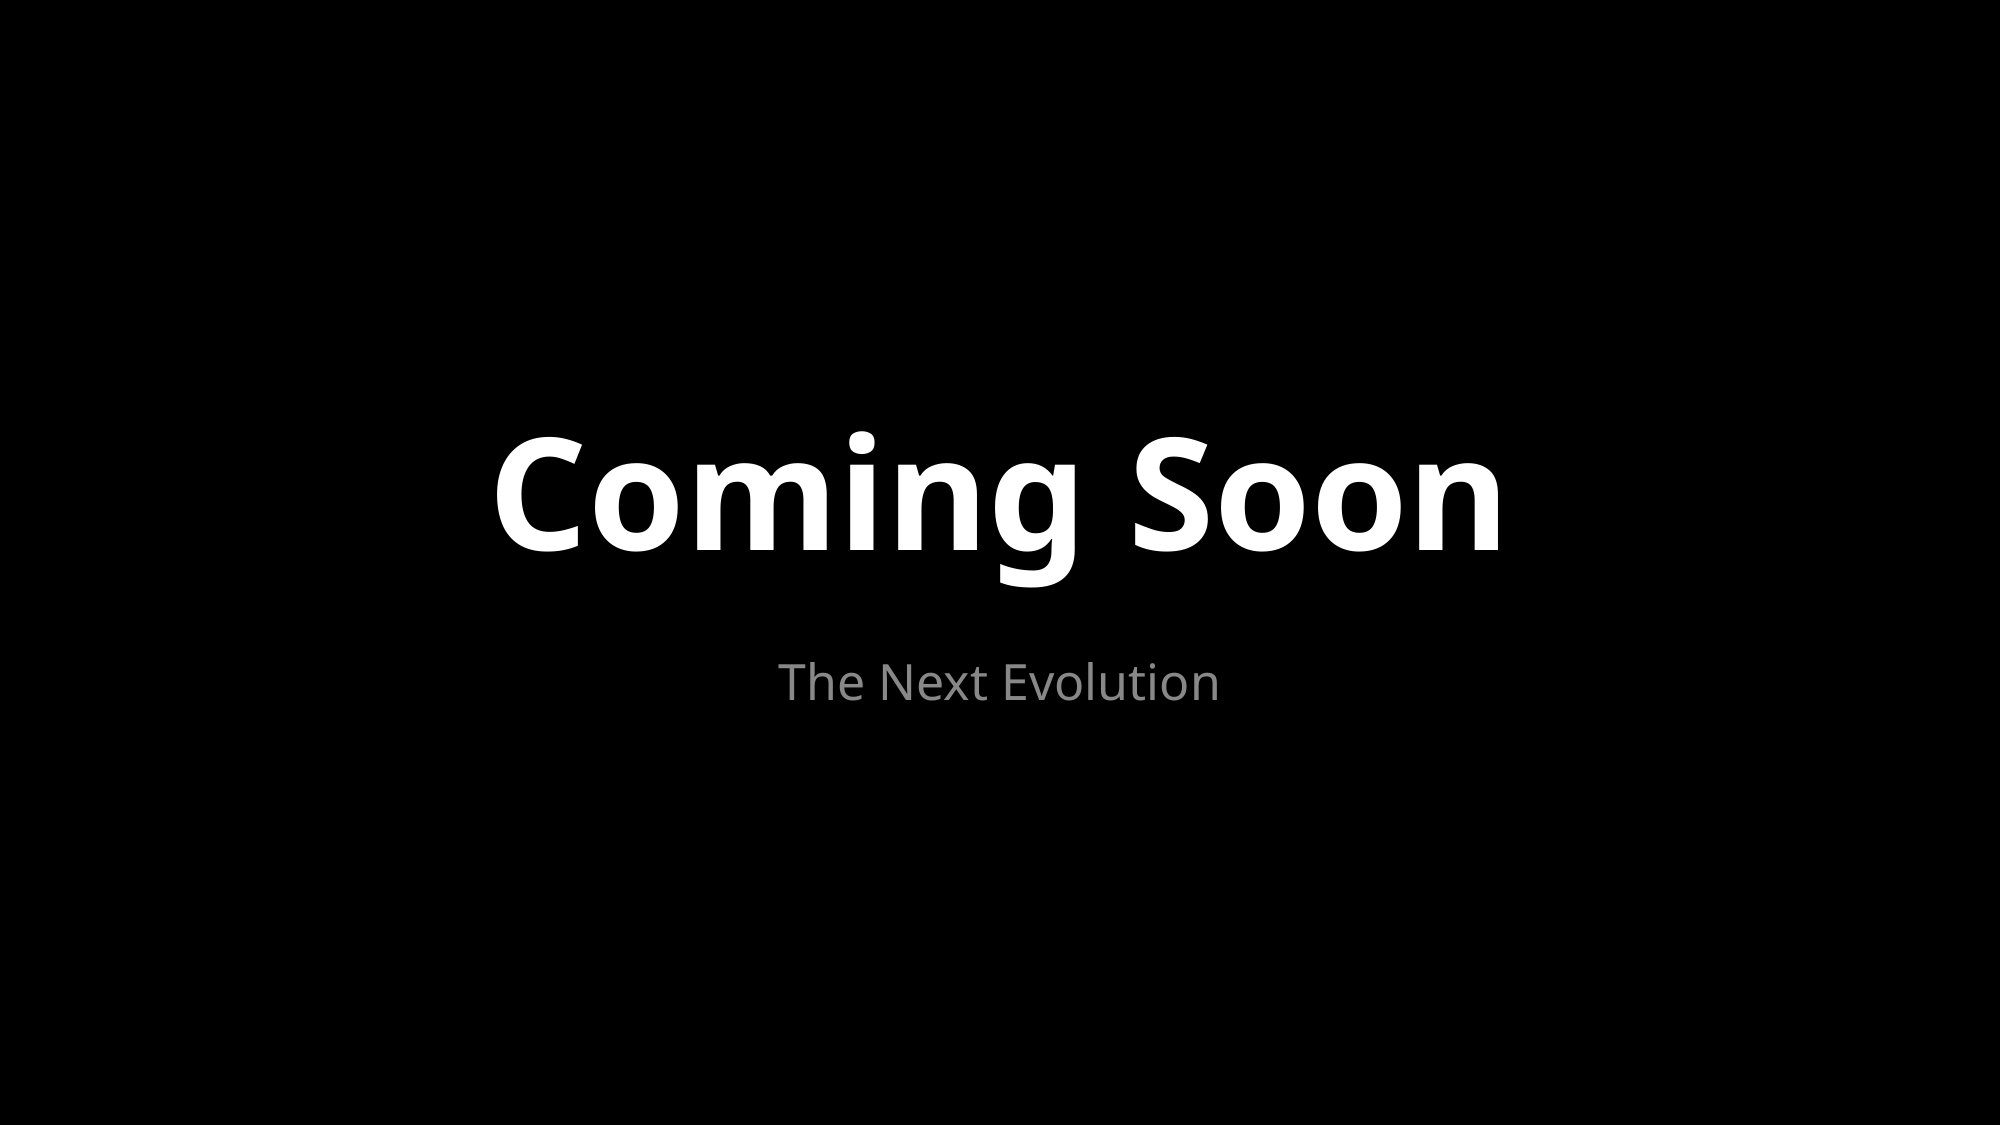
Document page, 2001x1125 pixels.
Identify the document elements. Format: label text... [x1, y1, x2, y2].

text_box The Next Evolution [756, 620, 1244, 711]
text_box Coming Soon [468, 386, 1532, 582]
